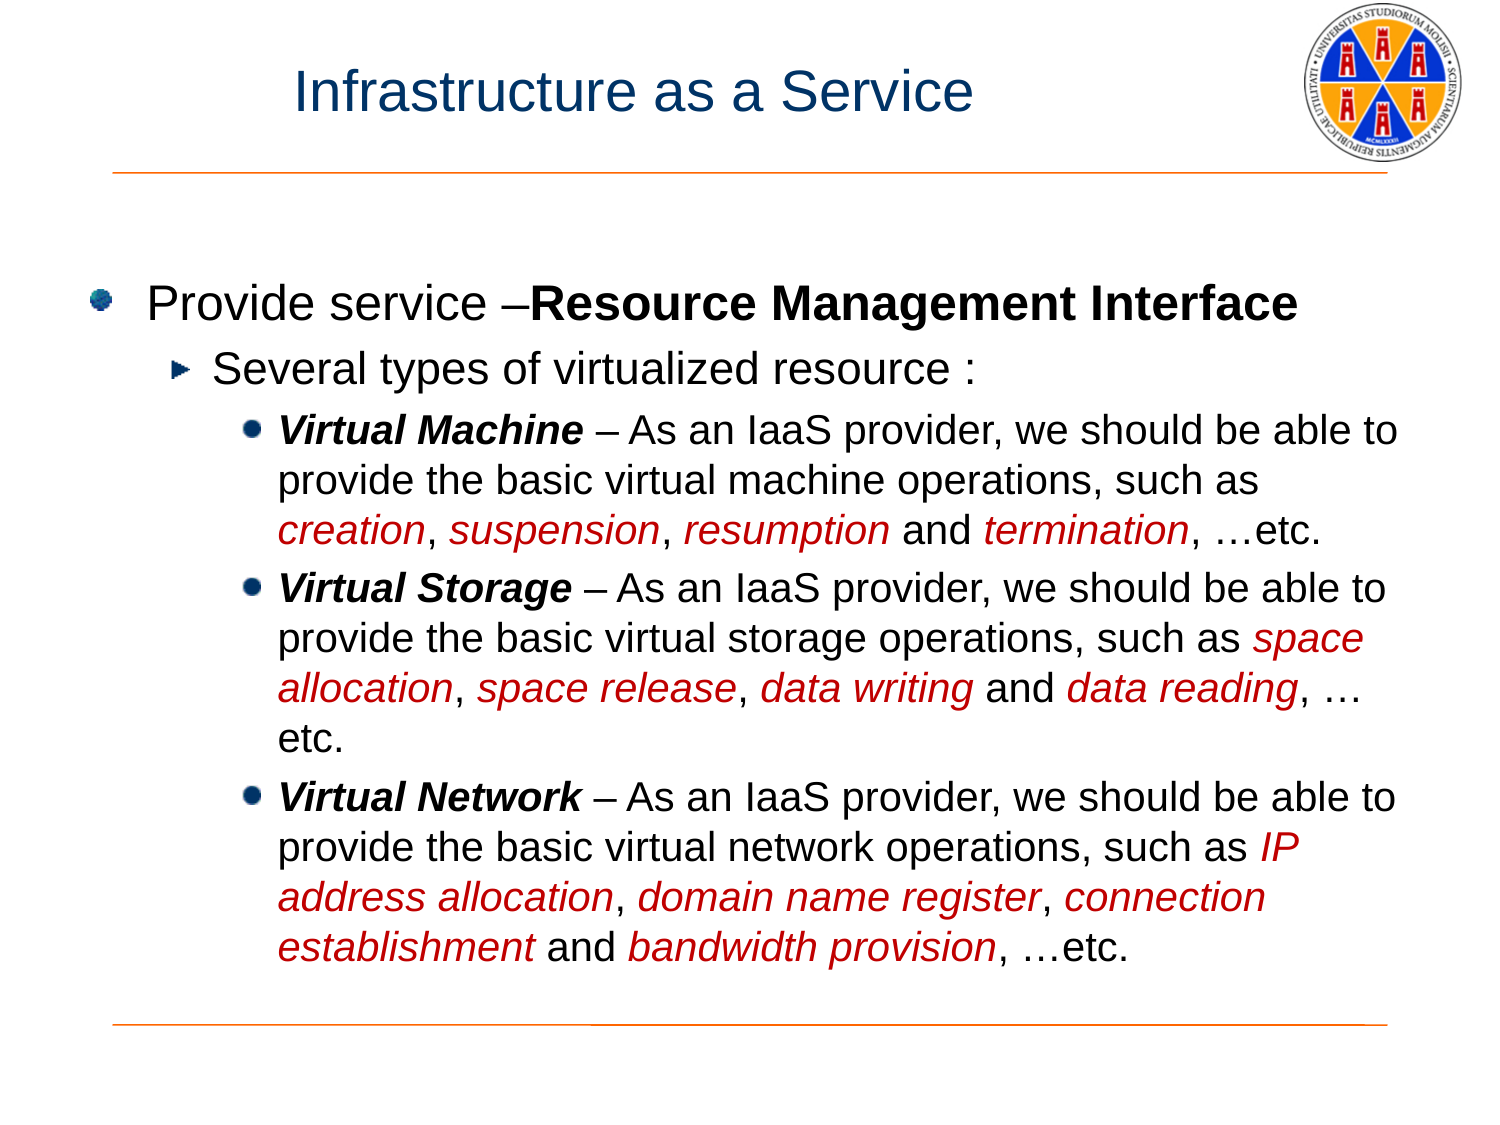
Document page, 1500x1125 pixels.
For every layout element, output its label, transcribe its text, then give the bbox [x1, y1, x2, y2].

list Provide service –Resource Management Interface Several types of virtualized resource : Virtual Machine – As an IaaS provider, we should be able to provide the basic virtual machine operations, such as creation, suspension, resumption and termination, …etc. Virtual Storage – As an IaaS provider, we should be able to provide the basic virtual storage operations, such as space allocation, space release, data writing and data reading, …etc. Virtual Network – As an IaaS provider, we should be able to provide the basic virtual network operations, such as IP address allocation, domain name register, connection establishment and bandwidth provision, …etc. [75, 262, 1438, 1005]
picture [165, 354, 190, 379]
picture [90, 289, 112, 311]
picture [240, 783, 261, 805]
title Infrastructure as a Service [278, 18, 1211, 157]
picture [240, 417, 261, 438]
picture [240, 575, 261, 596]
picture [1269, 0, 1500, 166]
